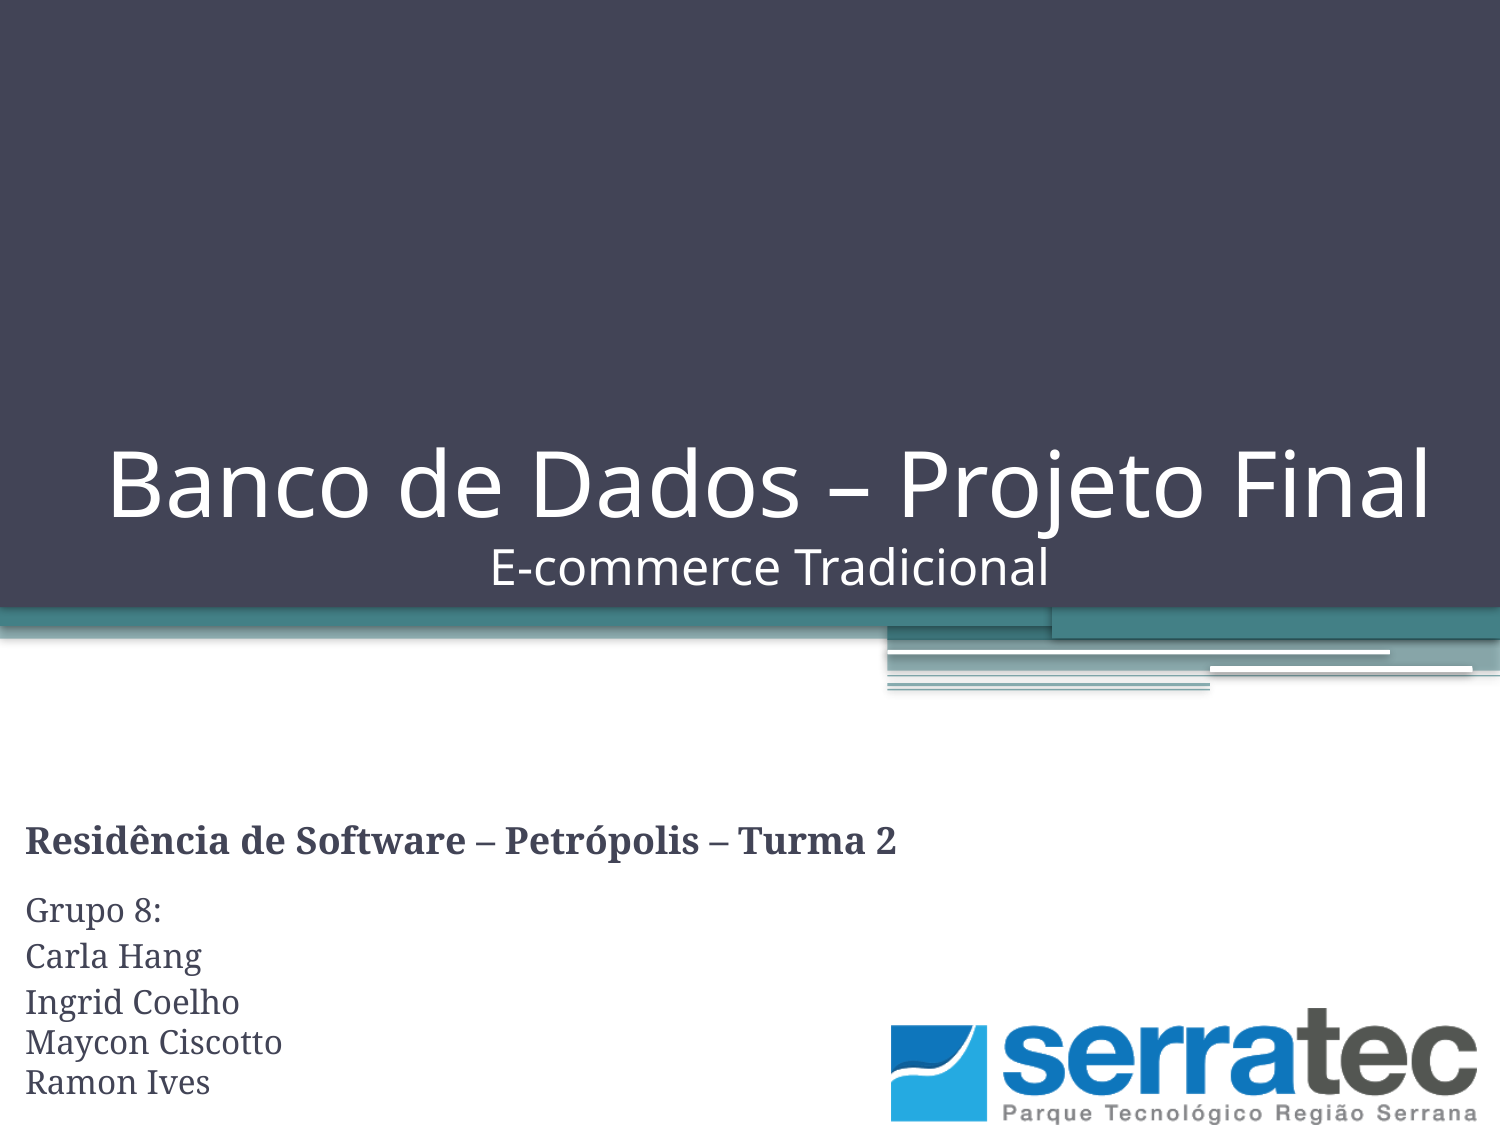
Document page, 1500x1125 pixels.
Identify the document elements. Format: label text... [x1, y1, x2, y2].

subtitle Grupo 8: Carla Hang Ingrid Coelho Maycon Ciscotto Ramon Ives [0, 881, 508, 1125]
text_box Residência de Software – Petrópolis – Turma 2 [0, 775, 1388, 870]
picture [891, 1008, 1477, 1125]
title Banco de Dados – Projeto Final E-commerce Tradicional [76, 361, 1465, 603]
